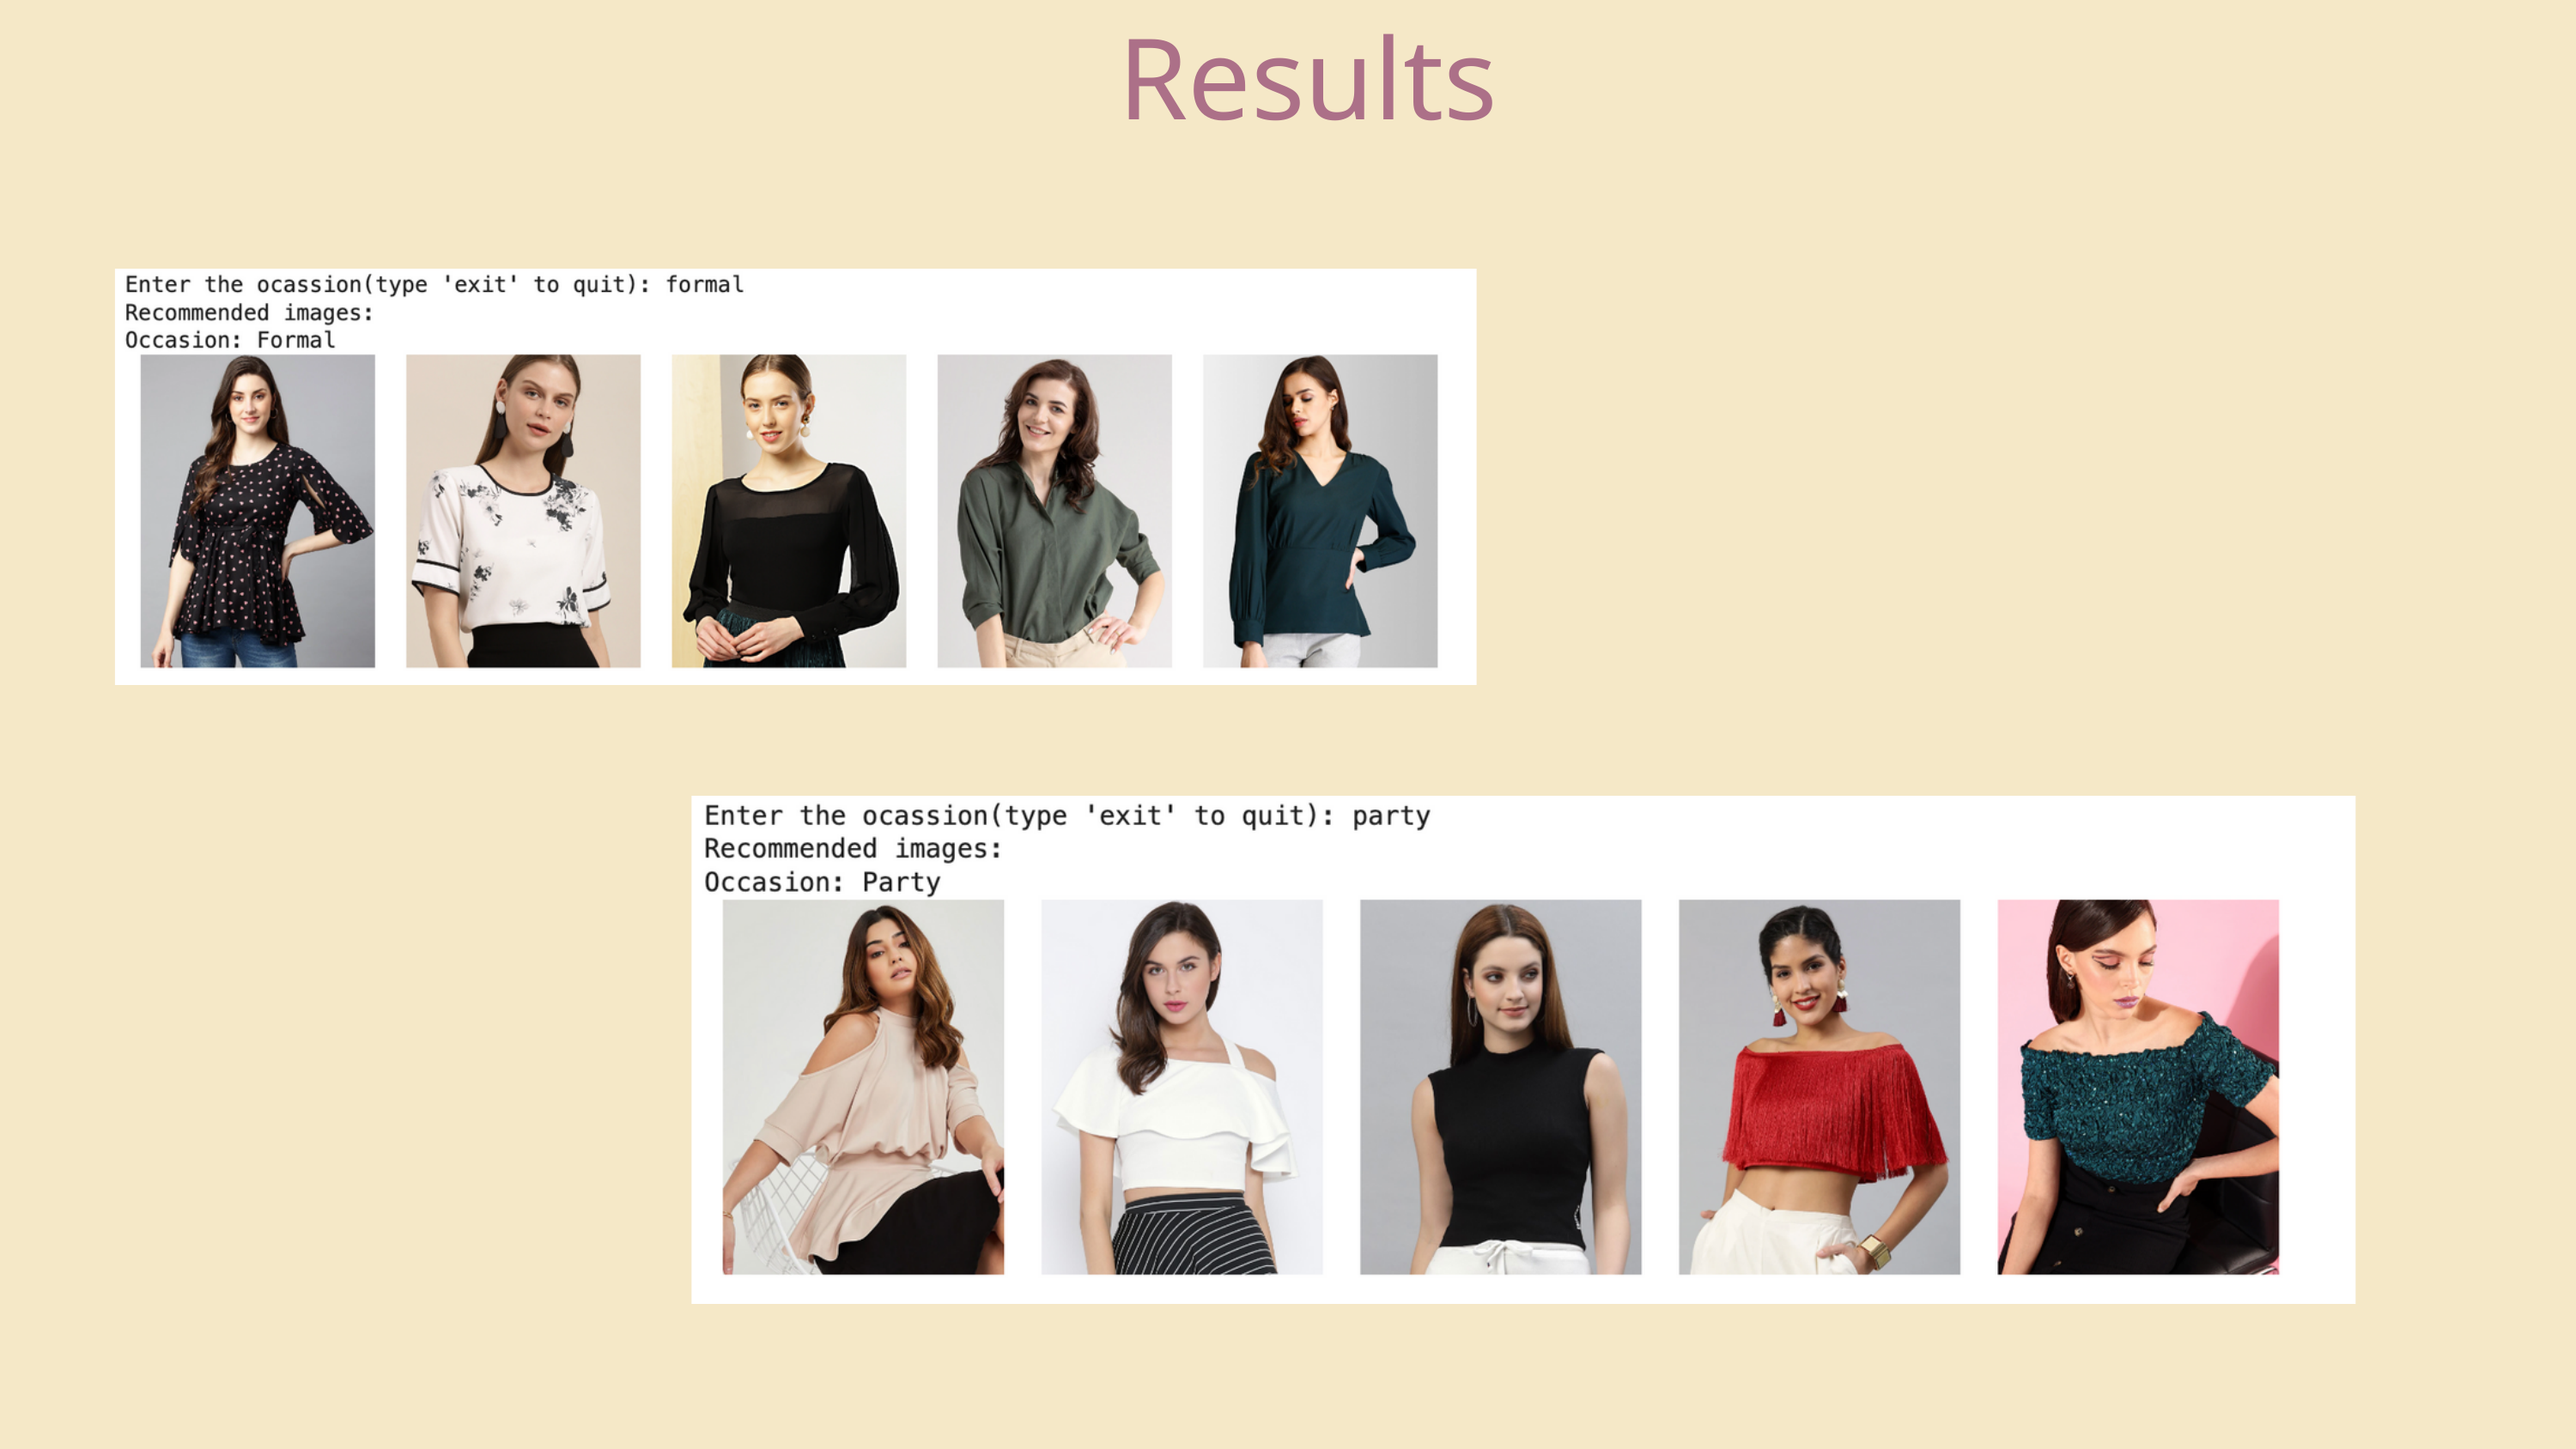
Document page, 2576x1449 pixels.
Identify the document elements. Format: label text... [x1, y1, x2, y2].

text_box Results [311, 36, 2305, 142]
text_box [114, 269, 1477, 685]
text_box [691, 796, 2356, 1304]
